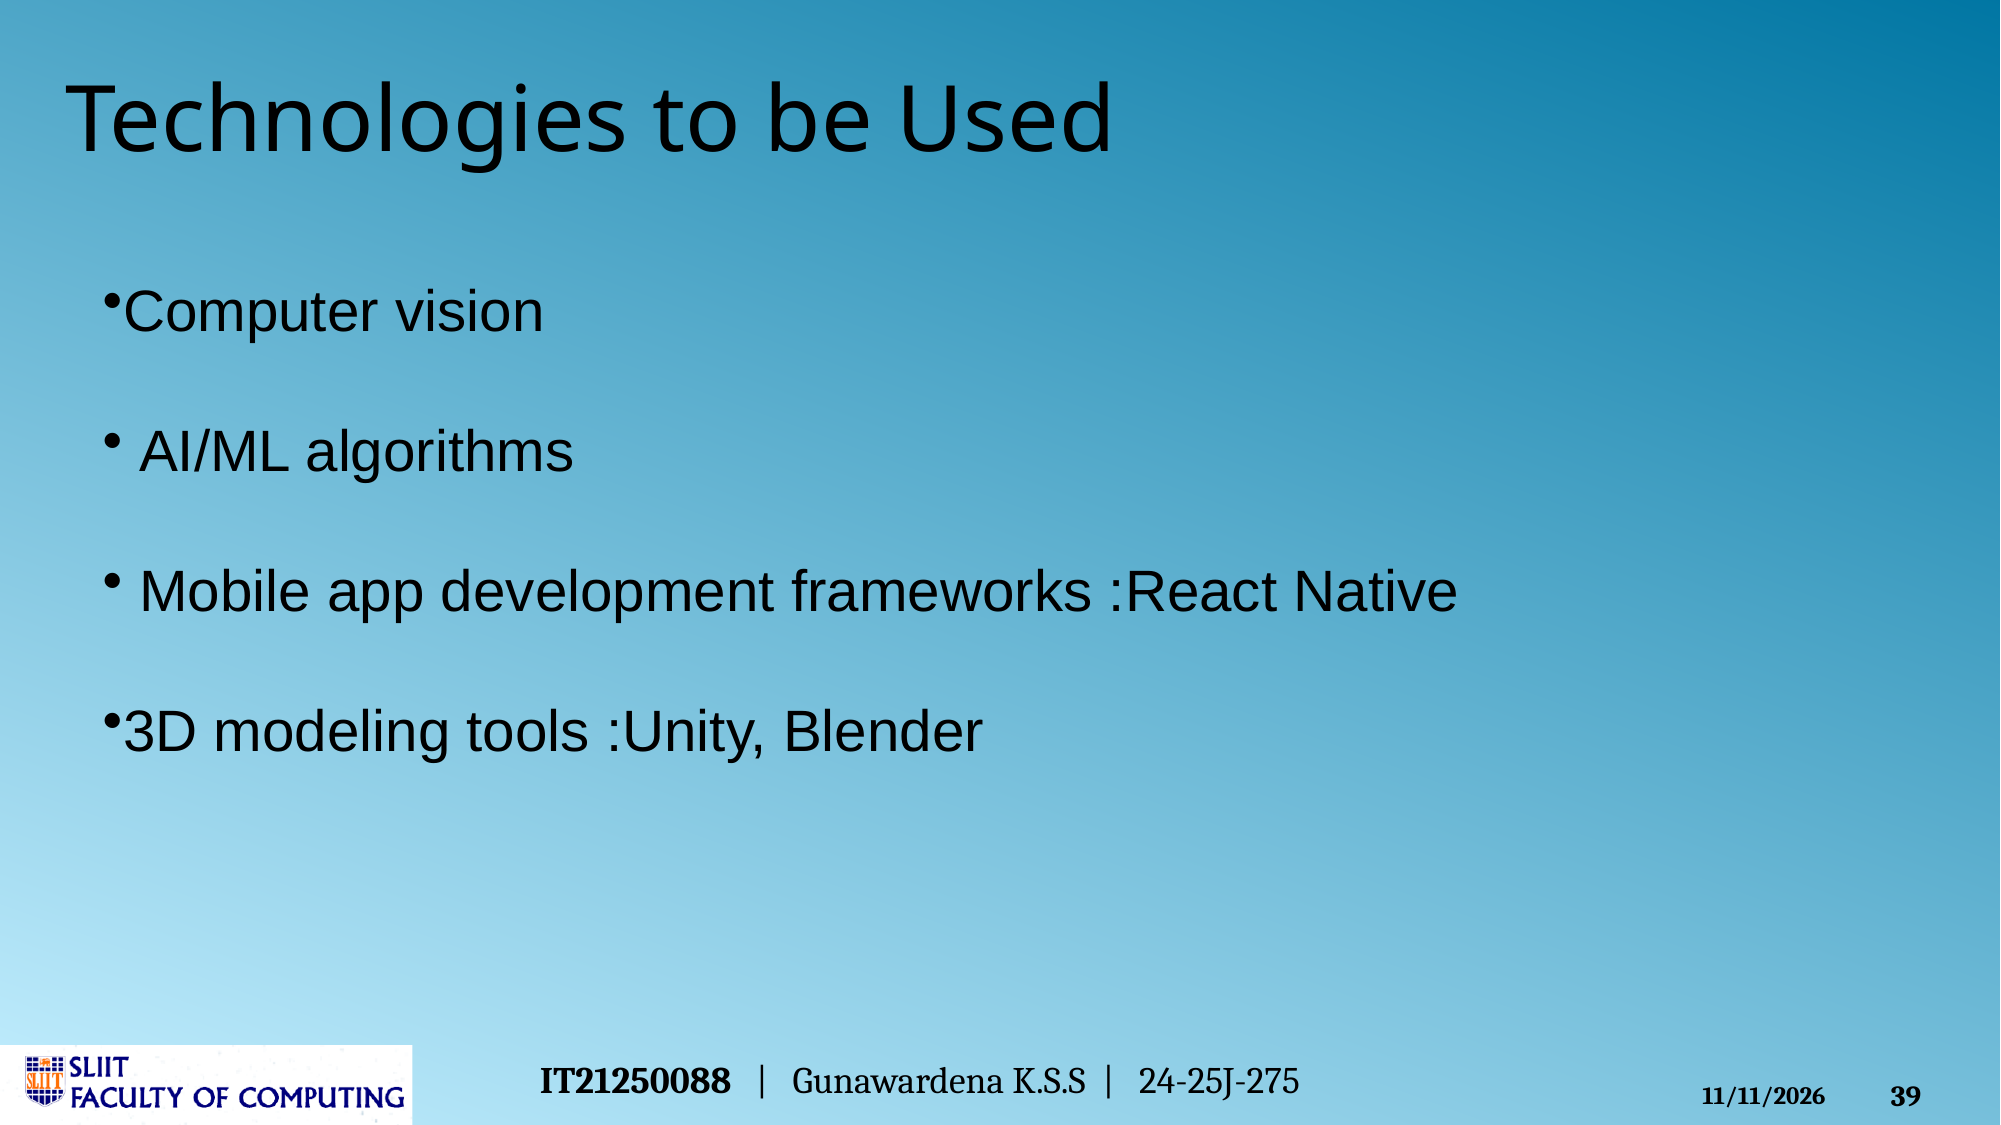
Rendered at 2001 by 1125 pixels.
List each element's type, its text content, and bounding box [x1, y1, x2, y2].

picture [0, 1045, 413, 1125]
text_box IT21250088 | Gunawardena K.S.S | 24-25J-275 [523, 1046, 1645, 1110]
title Technologies to be Used [50, 50, 1967, 180]
list Computer vision AI/ML algorithms Mobile app development frameworks :React Native 3D modeling tools :Unity, Blender [87, 213, 1490, 867]
